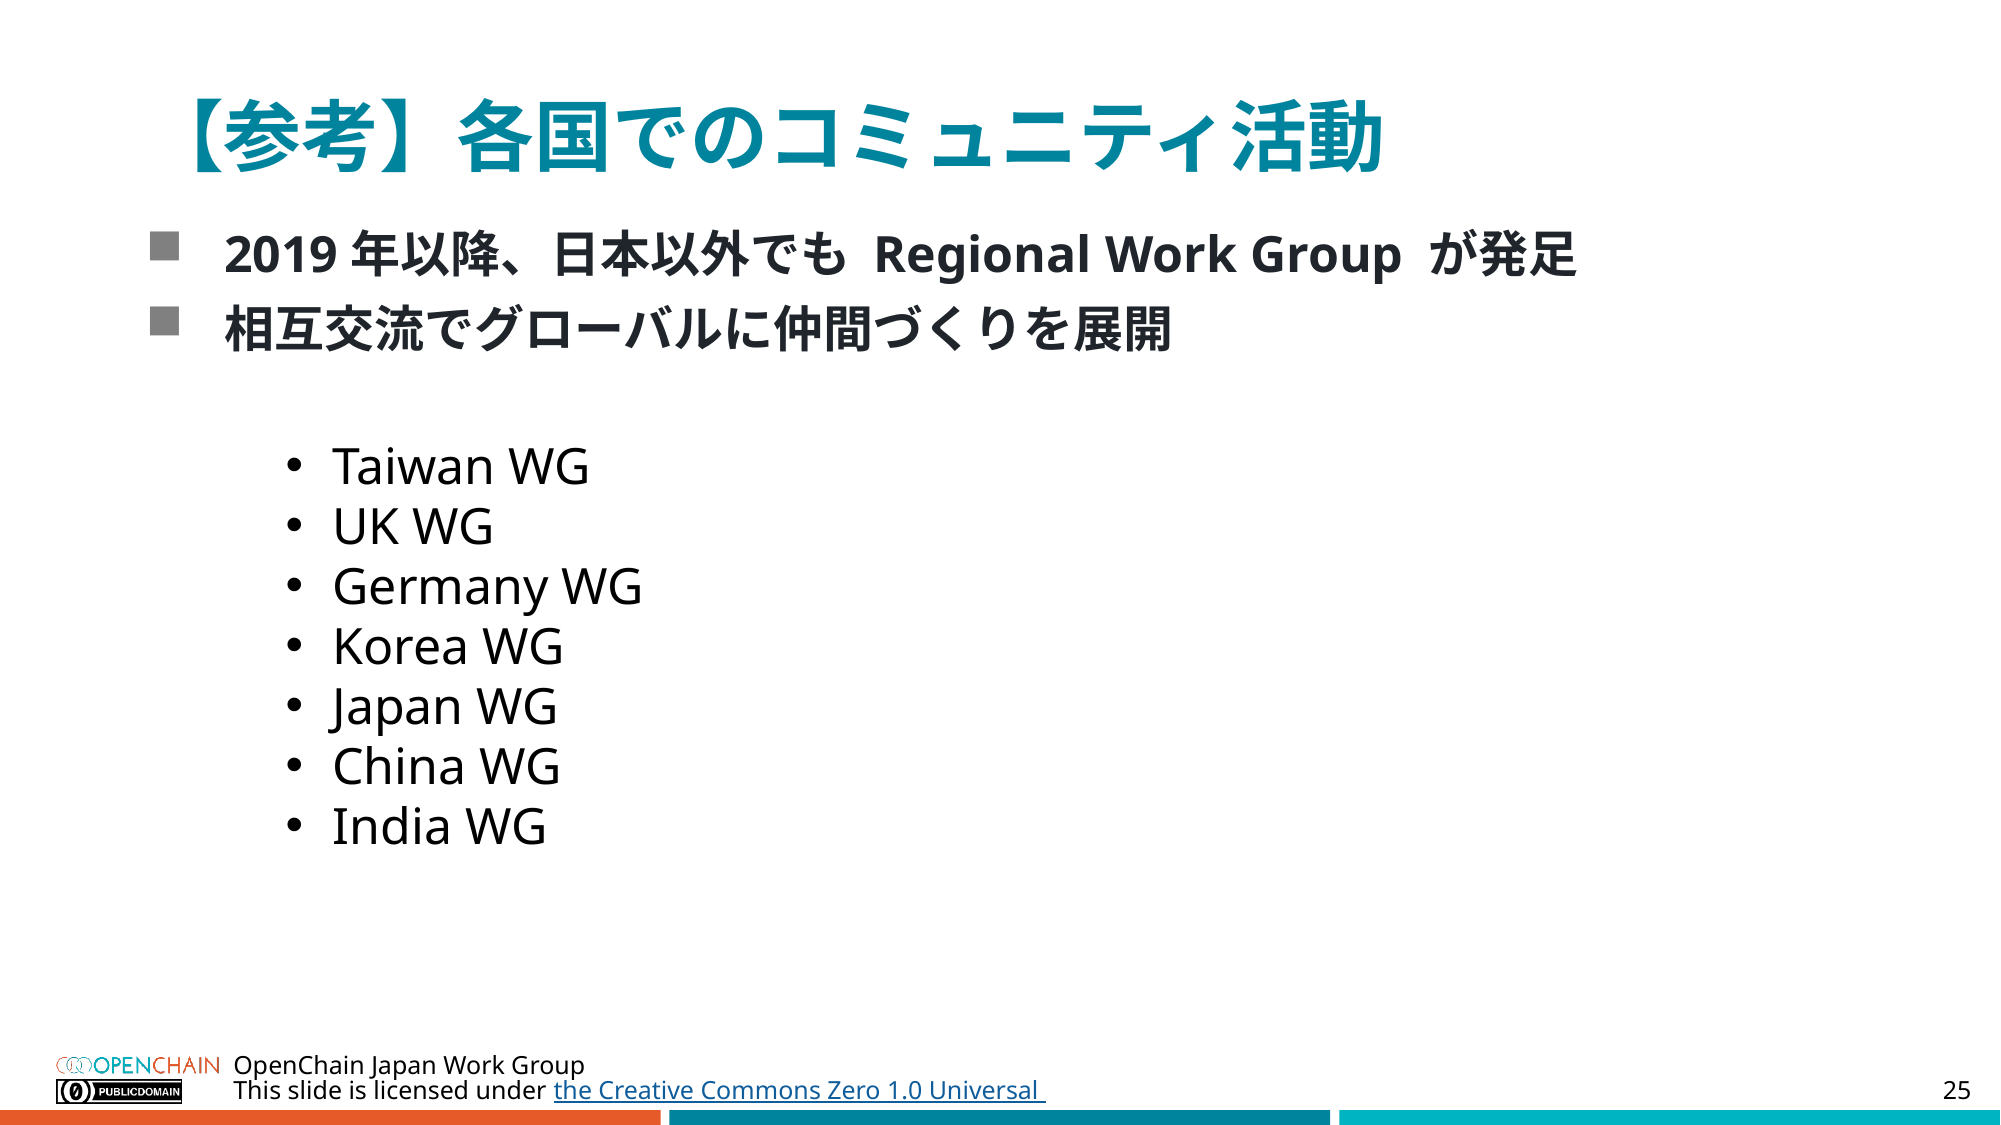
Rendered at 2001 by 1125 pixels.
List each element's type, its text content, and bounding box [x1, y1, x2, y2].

footer OpenChain Japan Work Group [218, 1053, 690, 1077]
picture [56, 1056, 218, 1074]
picture [56, 1079, 182, 1104]
title 【参考】各国でのコミュニティ活動 [146, 87, 1839, 193]
slide_number 25 [1536, 1079, 1987, 1103]
text_box Taiwan WG UK WG Germany WG Korea WG Japan WG China WG India WG [270, 426, 1271, 862]
list 2019年以降、日本以外でも Regional Work Group が発足 相互交流でグローバルに仲間づくりを展開 [145, 222, 1839, 288]
